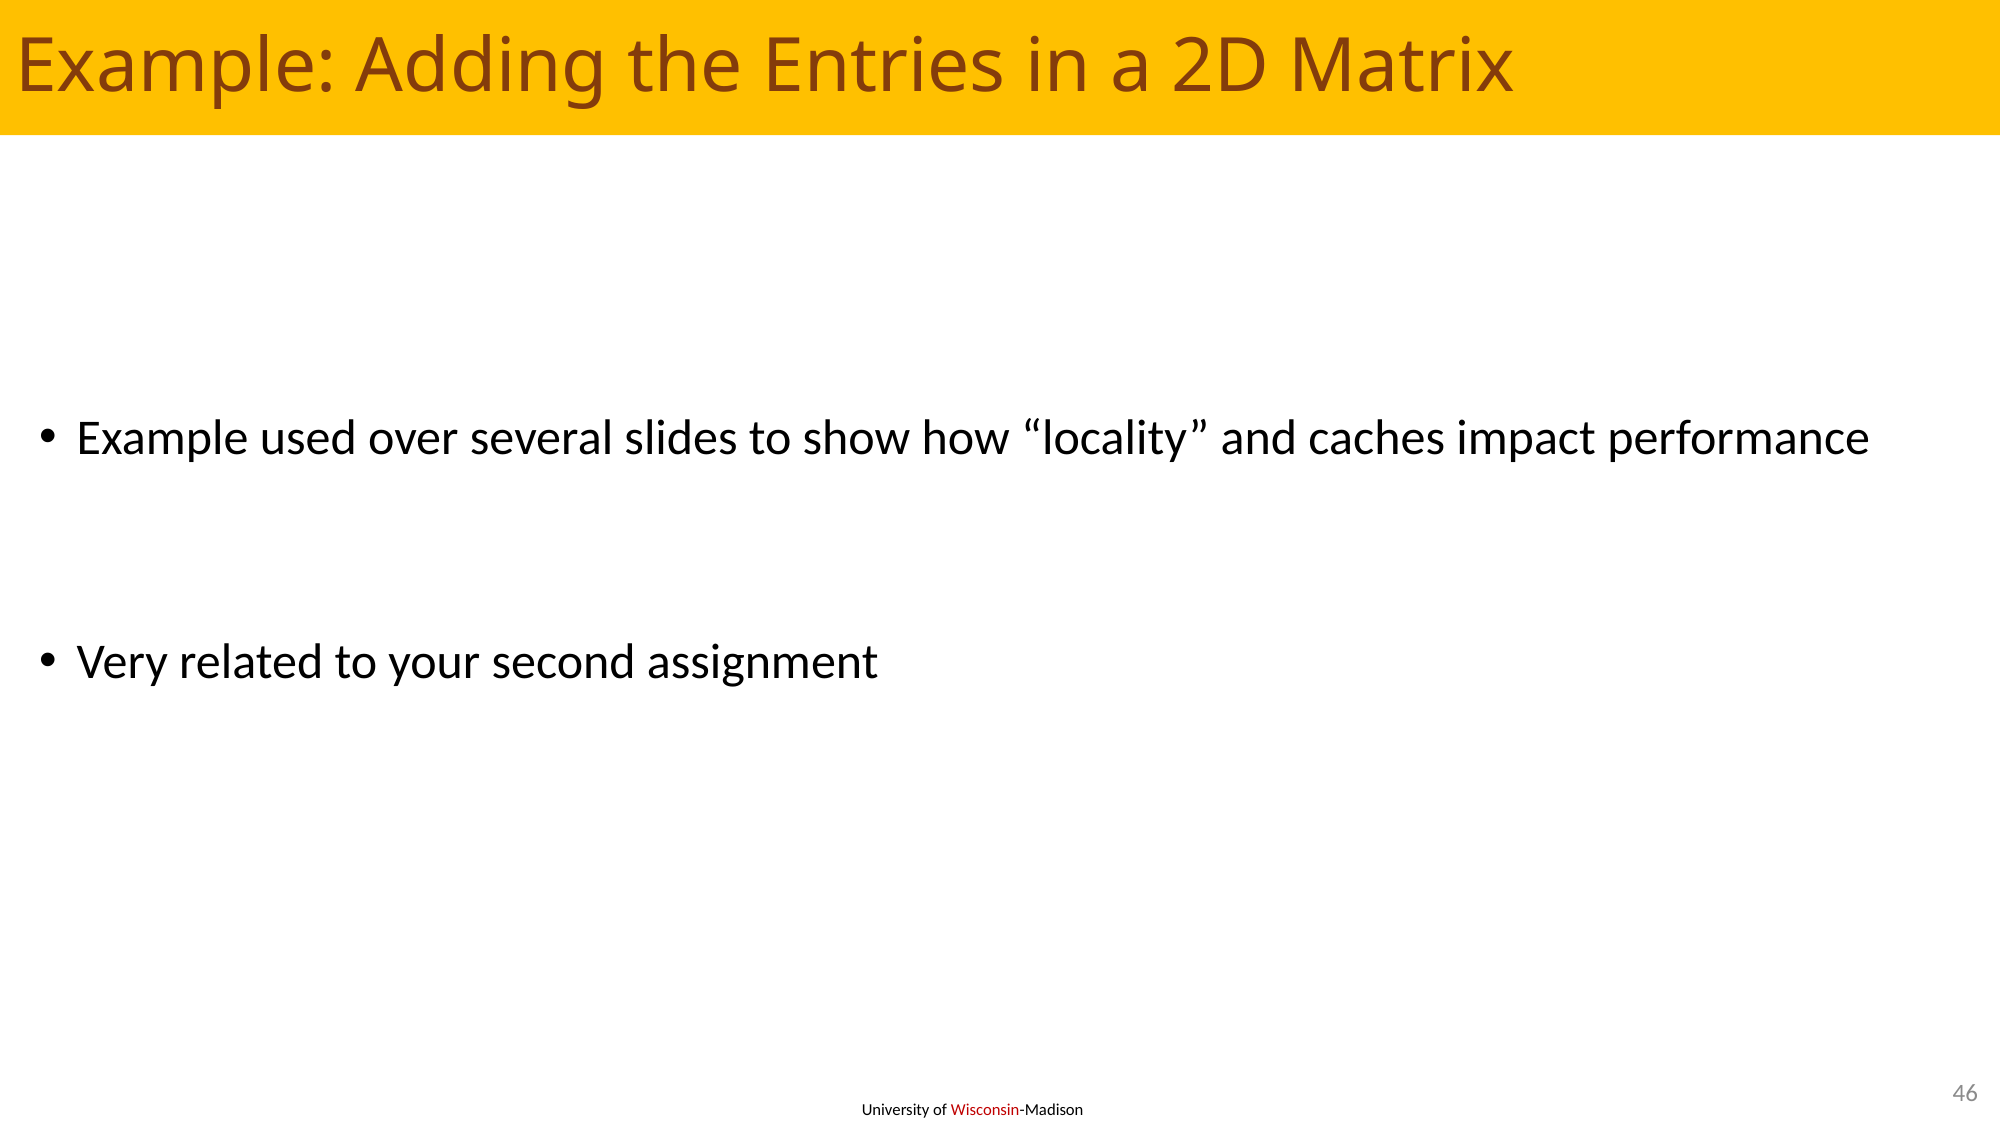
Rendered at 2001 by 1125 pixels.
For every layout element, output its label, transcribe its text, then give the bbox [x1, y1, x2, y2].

slide_number 46 [1879, 1069, 1994, 1114]
list Example used over several slides to show how “locality” and caches impact performance Very related to your second assignment [24, 247, 1987, 1057]
title Example: Adding the Entries in a 2D Matrix [0, 0, 2000, 136]
